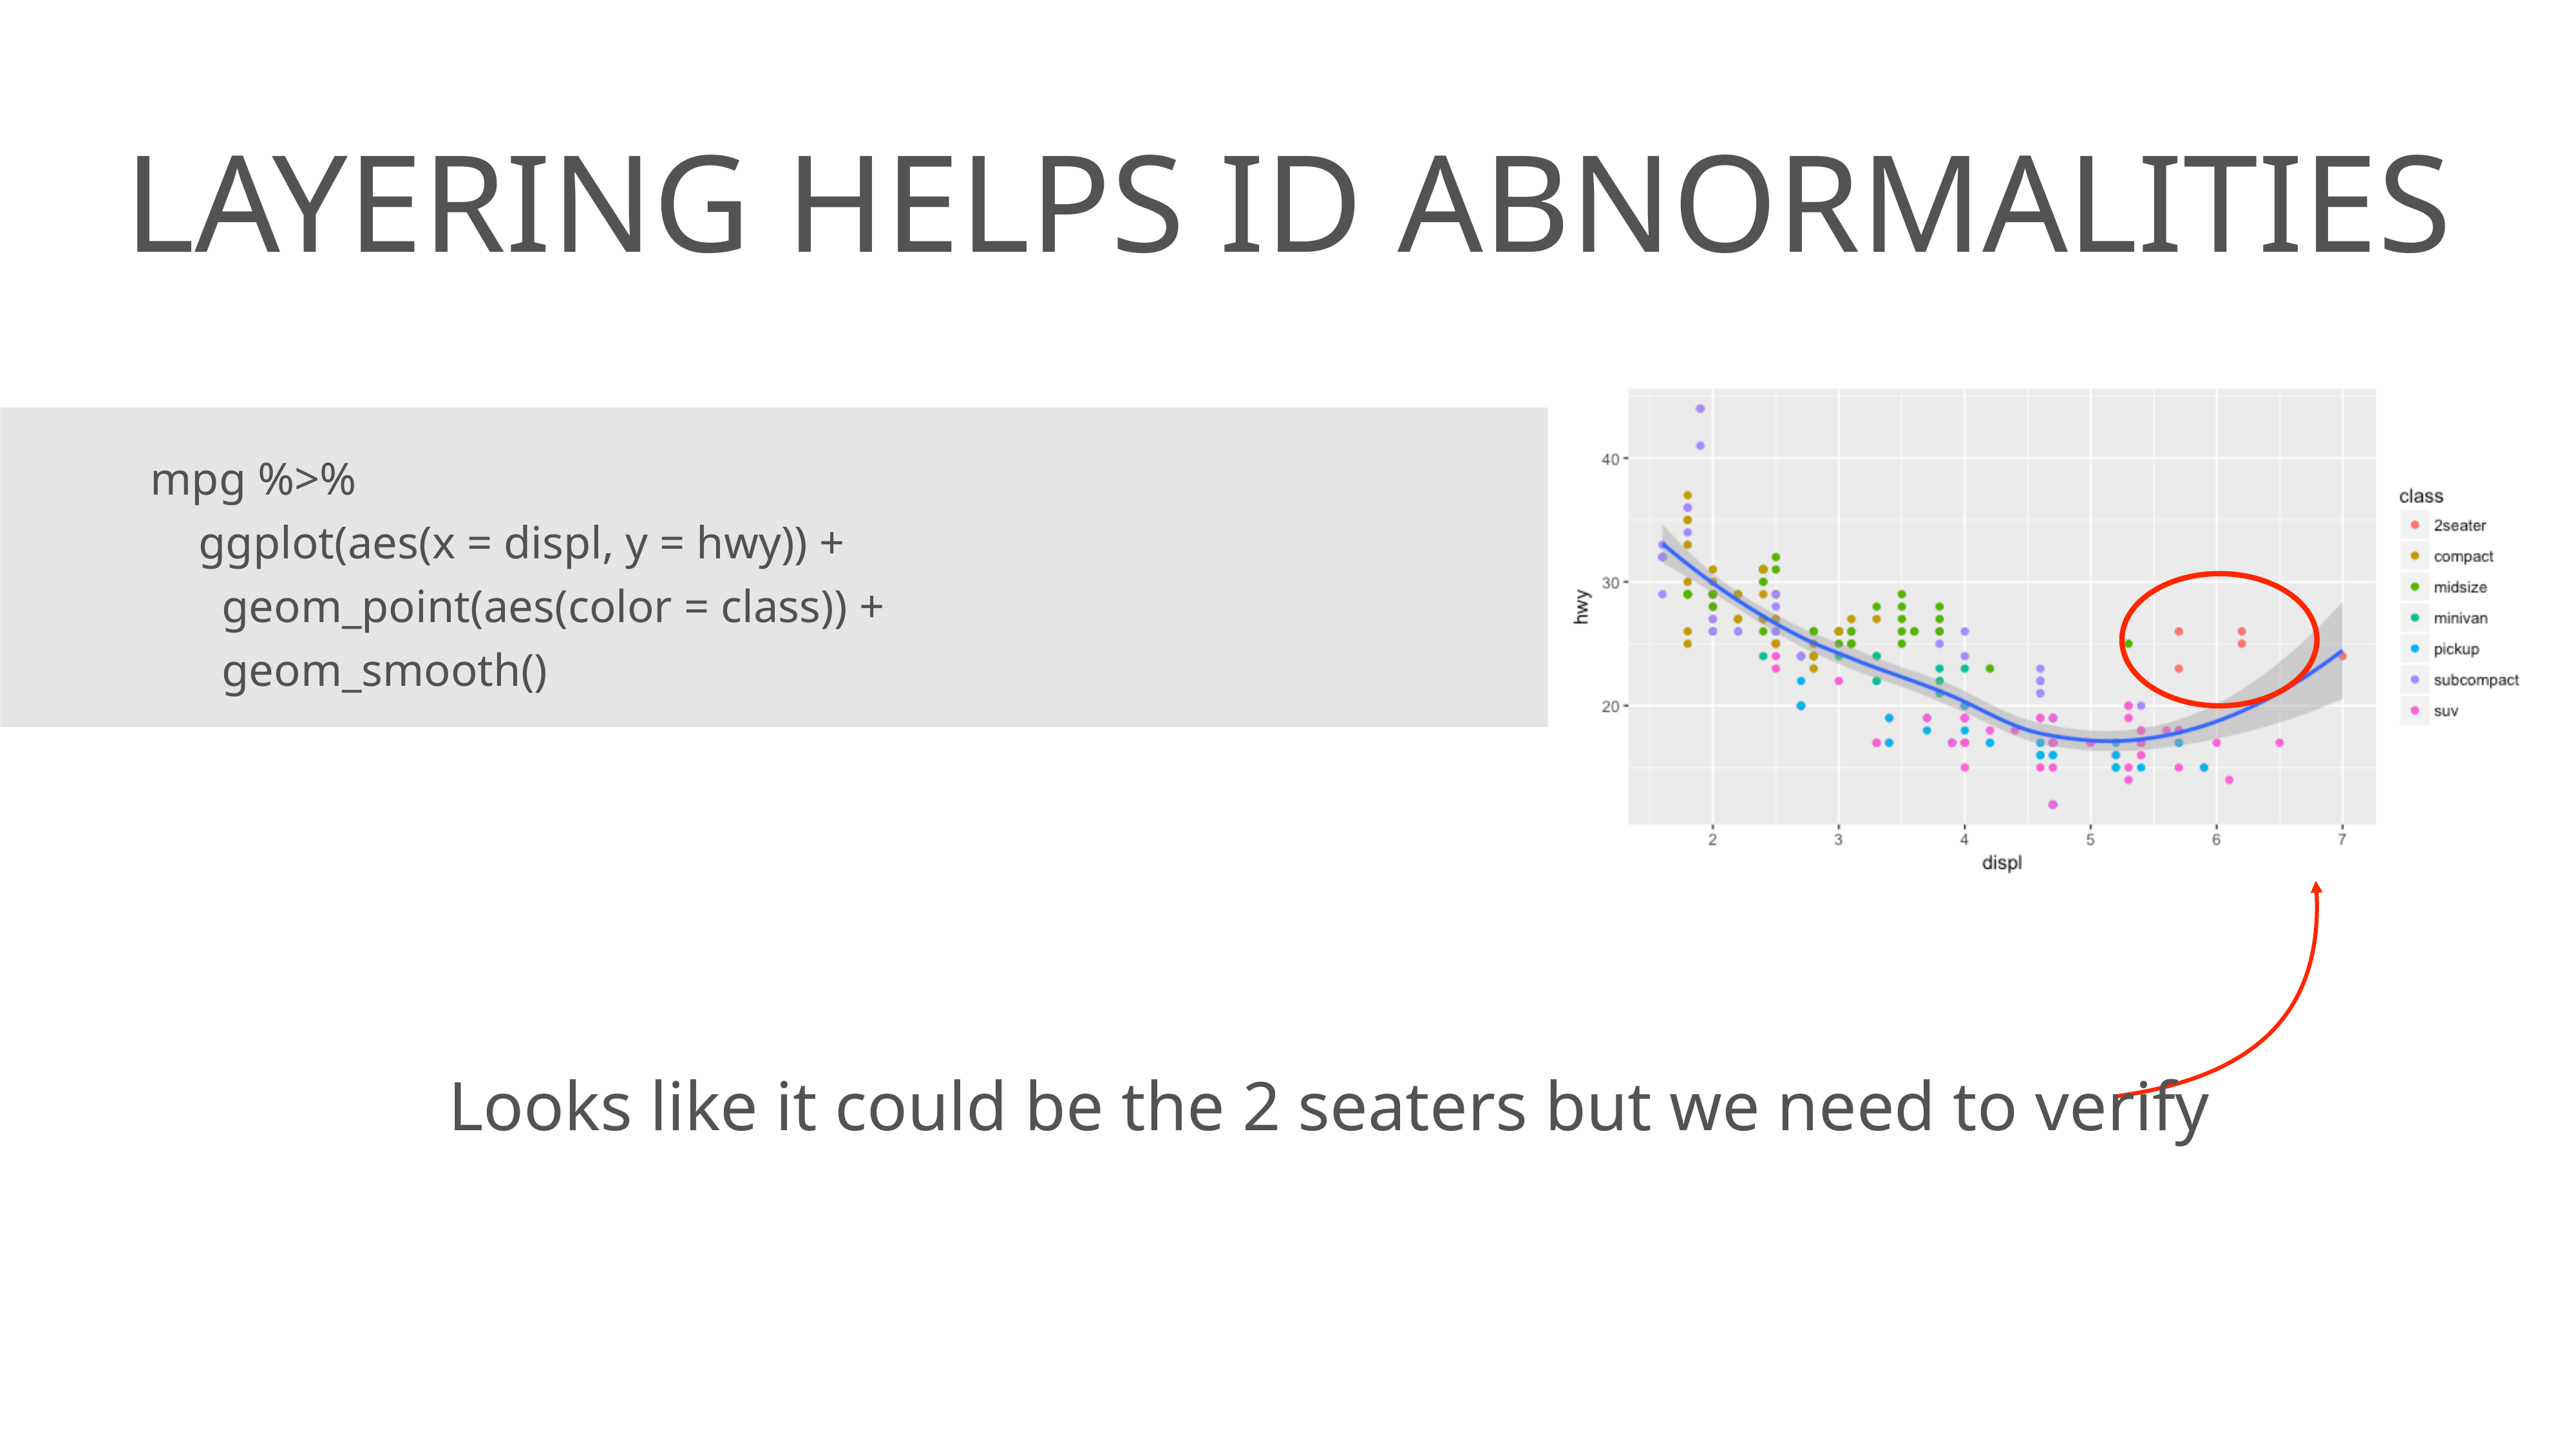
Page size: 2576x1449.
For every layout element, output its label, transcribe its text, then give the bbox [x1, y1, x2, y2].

text_box Looks like it could be the 2 seaters but we need to verify [442, 1058, 2217, 1150]
text_box mpg %>% ggplot(aes(x = displ, y = hwy)) + geom_point(aes(color = class)) + geom_smooth() [0, 407, 1548, 727]
title layering helps id abnormalities [70, 17, 2506, 381]
text_box [2150, 884, 2321, 1069]
picture [1564, 379, 2552, 884]
